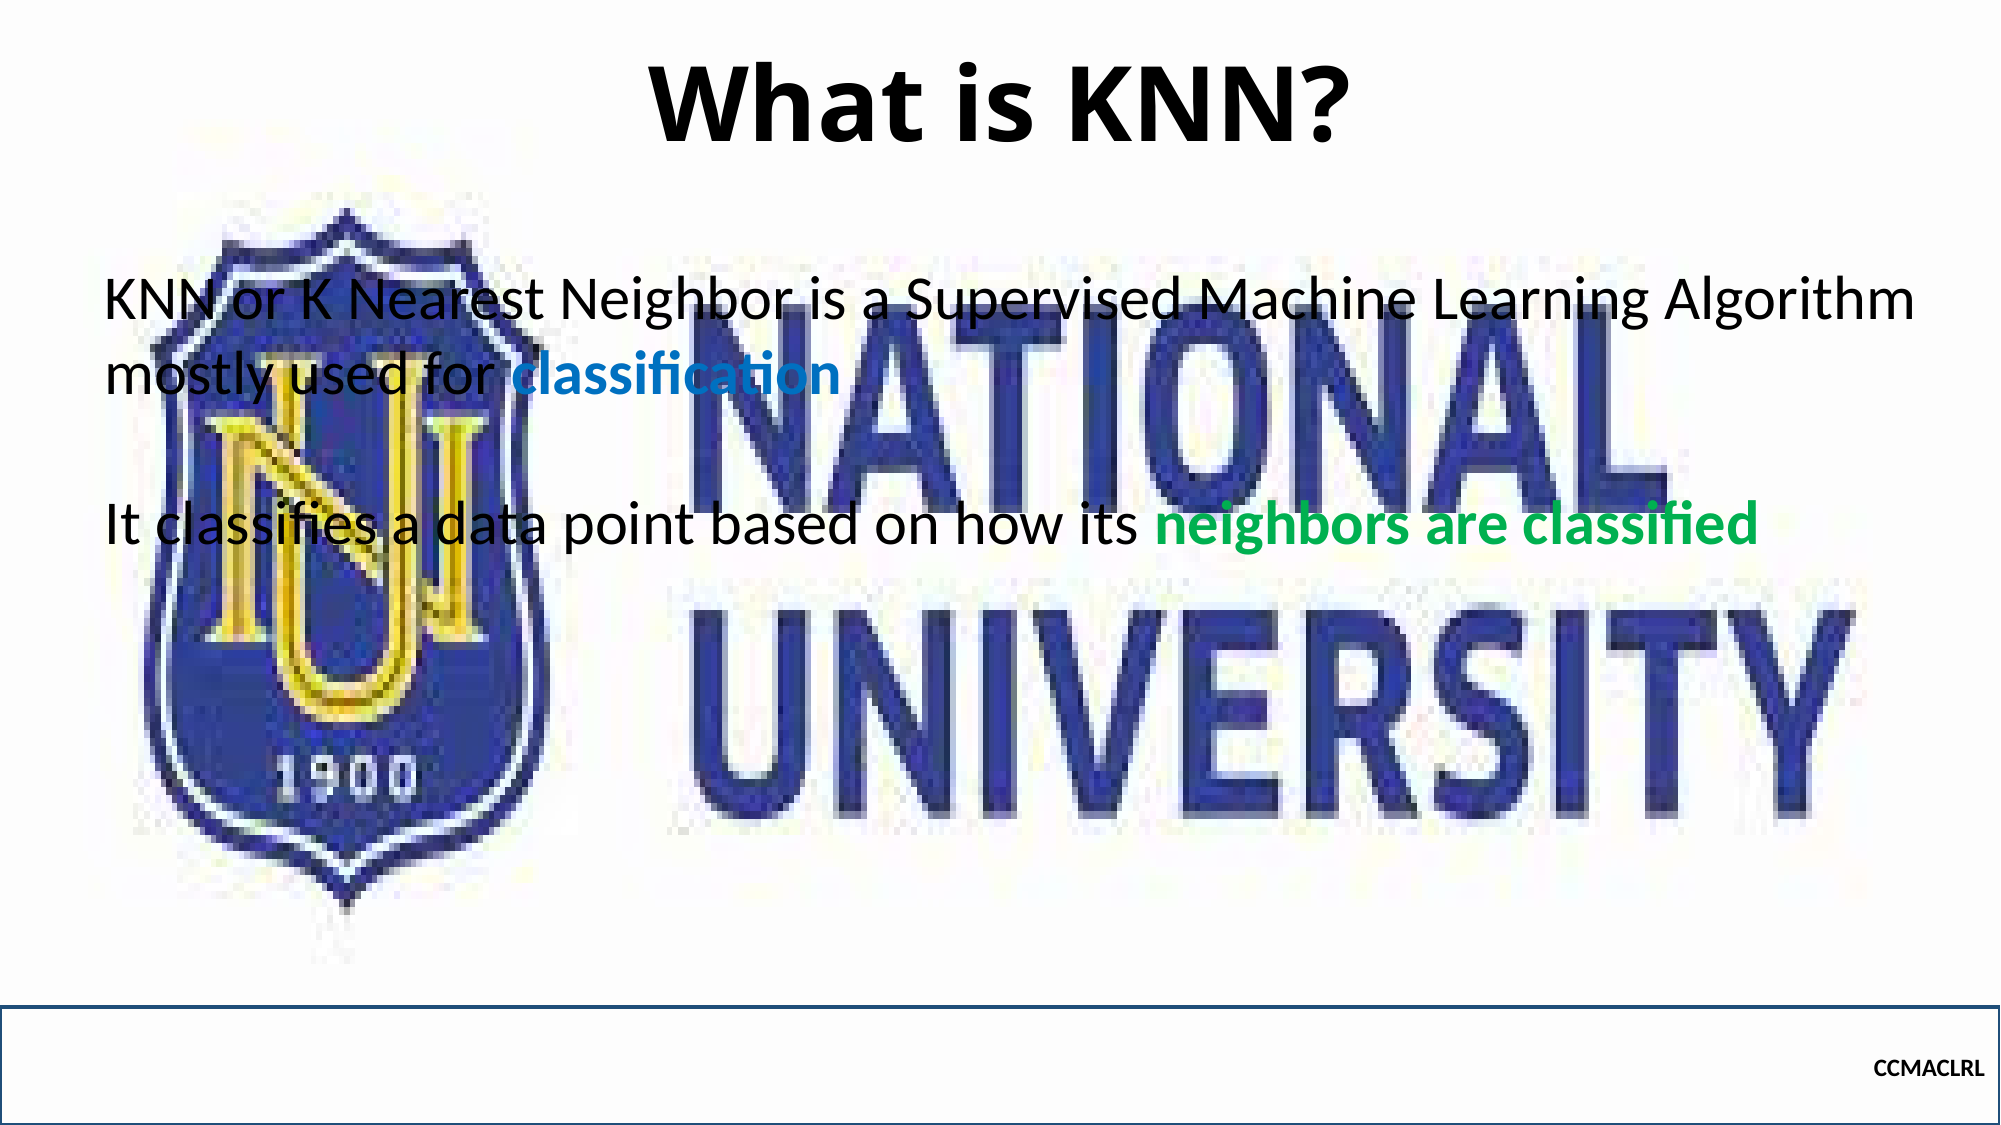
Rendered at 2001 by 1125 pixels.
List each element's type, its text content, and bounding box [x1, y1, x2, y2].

footer CCMACLRL [0, 1007, 2000, 1125]
picture [0, 0, 2000, 1007]
text_box KNN or K Nearest Neighbor is a Supervised Machine Learning Algorithm mostly used for classification It classifies a data point based on how its neighbors are classified [89, 249, 1940, 565]
title What is KNN? [75, 53, 1925, 172]
